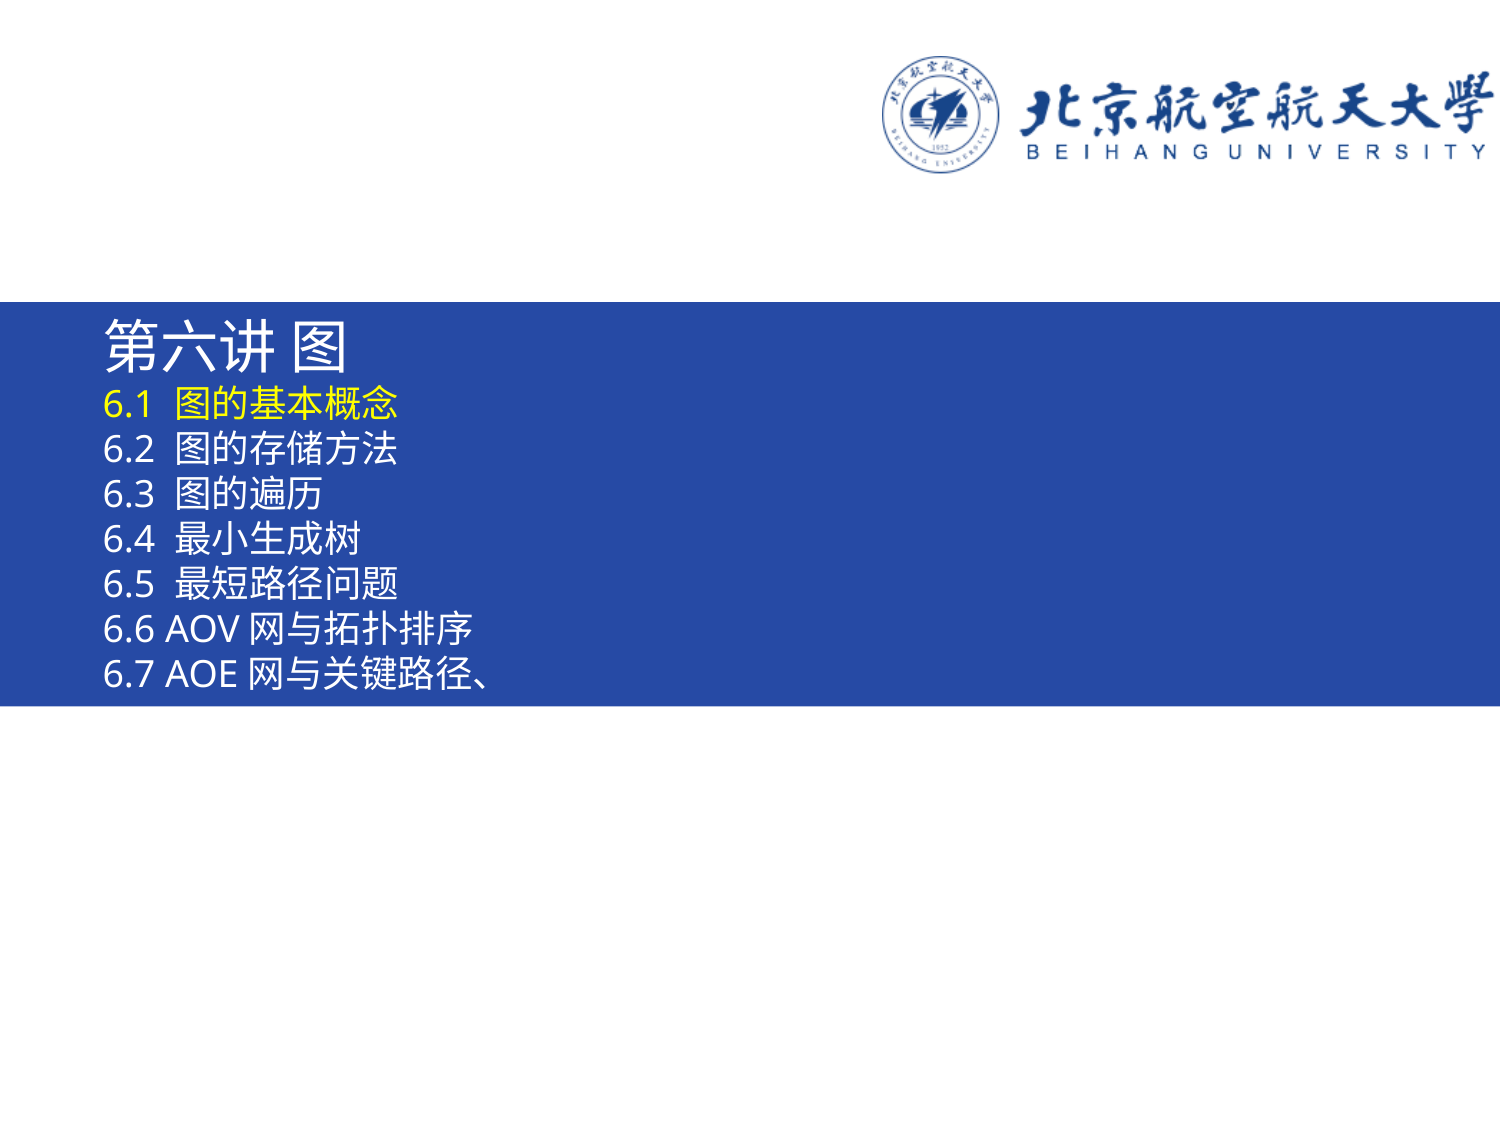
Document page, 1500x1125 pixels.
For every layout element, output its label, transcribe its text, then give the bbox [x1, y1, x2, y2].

title 第六讲 图 6.1 图的基本概念 6.2 图的存储方法 6.3 图的遍历 6.4 最小生成树 6.5 最短路径问题 6.6 AOV网与拓扑排序 6.7 AOE网与关键路径、 [87, 575, 1126, 675]
picture [882, 56, 1495, 175]
